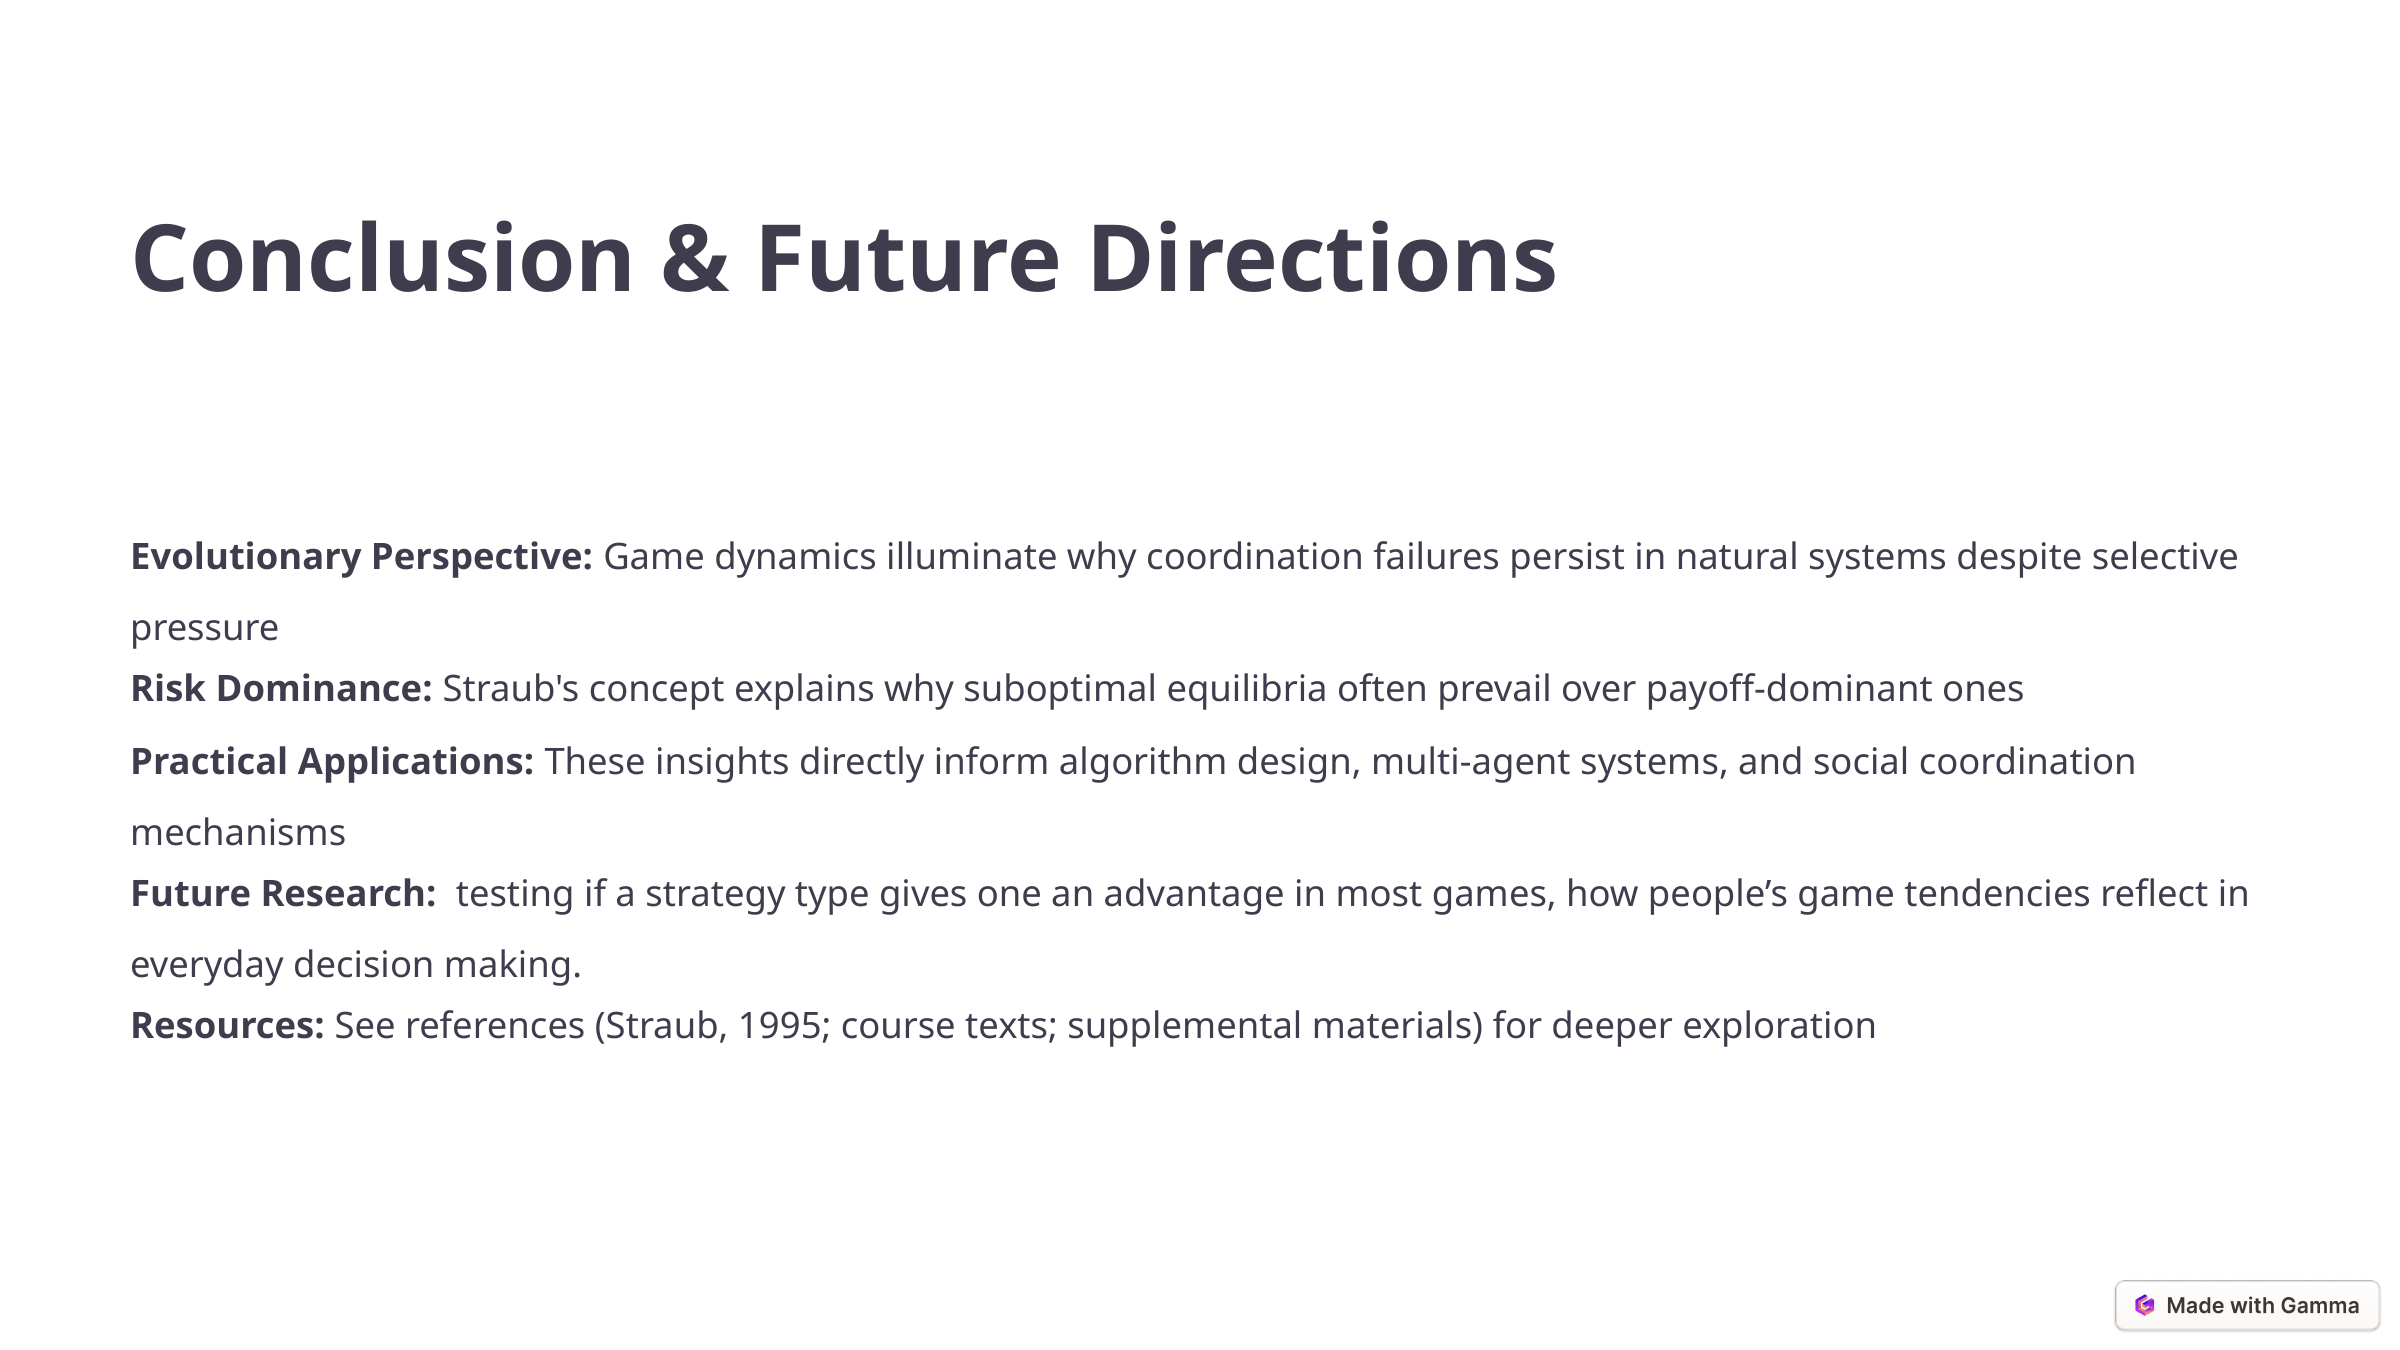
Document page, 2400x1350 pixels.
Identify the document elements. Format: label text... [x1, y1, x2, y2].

text_box Conclusion & Future Directions [130, 172, 1563, 289]
text_box Evolutionary Perspective: Game dynamics illuminate why coordination failures persist in natural systems despite selective pressure [130, 506, 2270, 626]
picture [2106, 1271, 2389, 1339]
text_box Risk Dominance: Straub's concept explains why suboptimal equilibria often prevail over payoff-dominant ones [130, 638, 2270, 698]
text_box Practical Applications: These insights directly inform algorithm design, multi-agent systems, and social coordination mechanisms [130, 710, 2270, 830]
text_box Resources: See references (Straub, 1995; course texts; supplemental materials) for deeper exploration [130, 974, 2270, 1035]
text_box Future Research: testing if a strategy type gives one an advantage in most games, how people’s game tendencies reflect in everyday decision making. [130, 842, 2270, 962]
